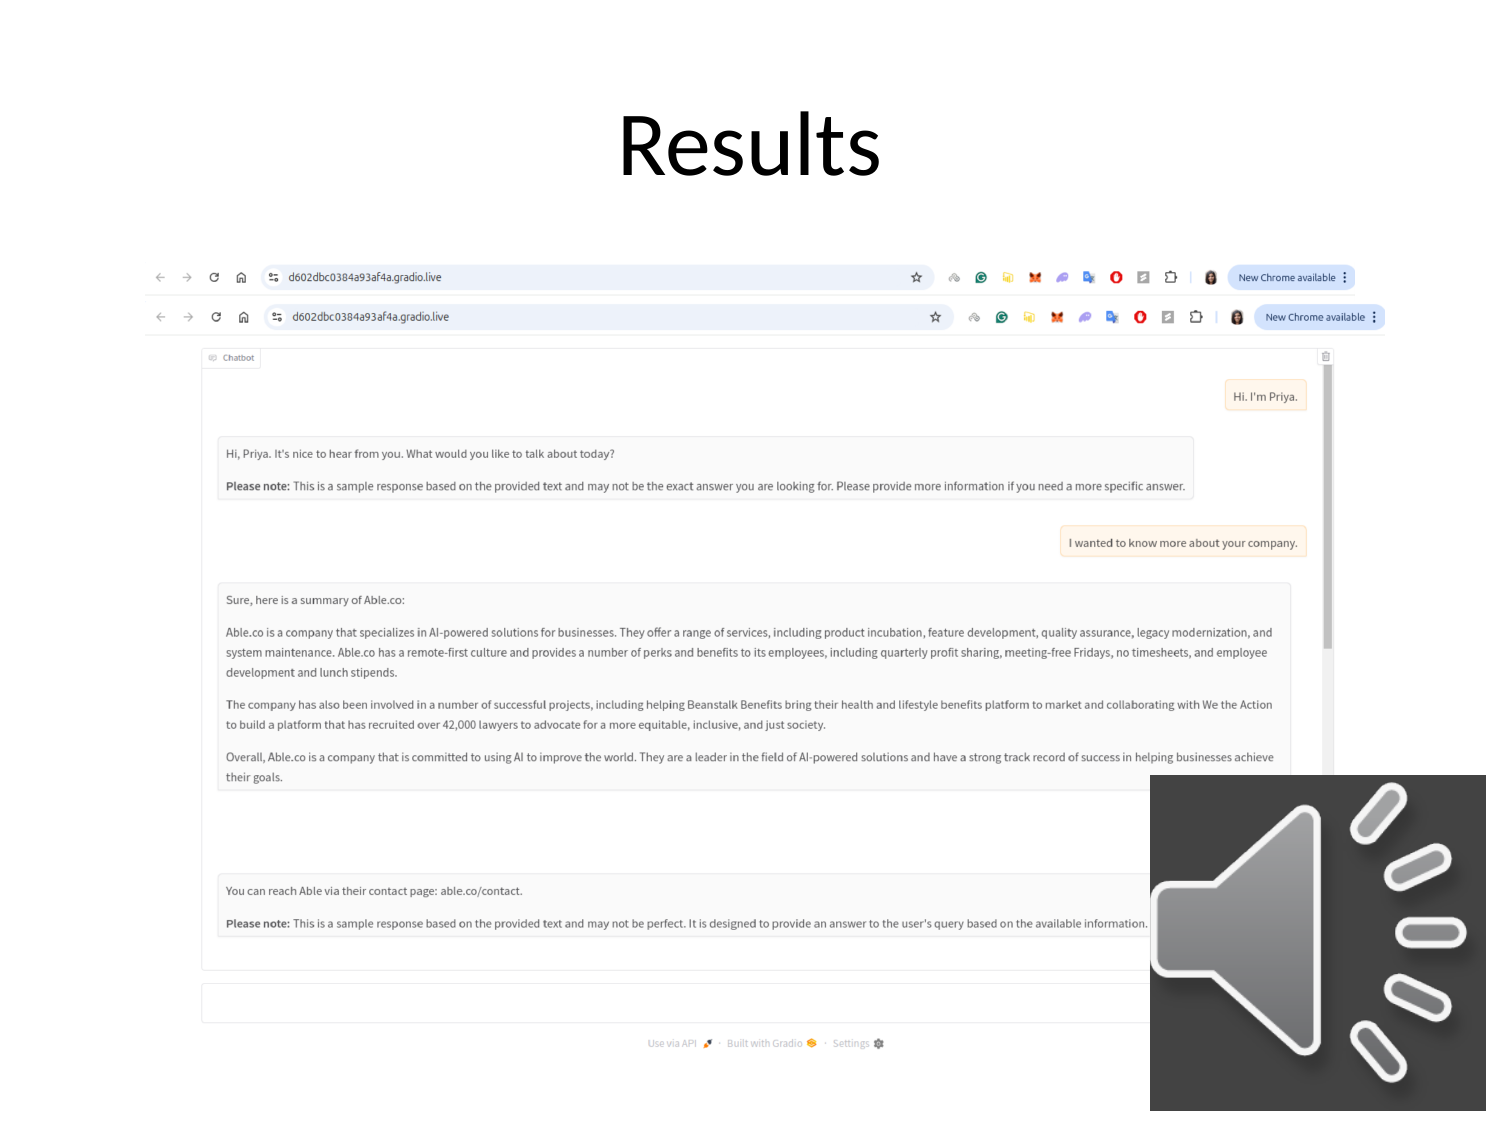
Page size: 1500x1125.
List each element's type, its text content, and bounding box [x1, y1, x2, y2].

title Results [75, 45, 1425, 233]
picture [145, 301, 1487, 1112]
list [145, 262, 1355, 301]
